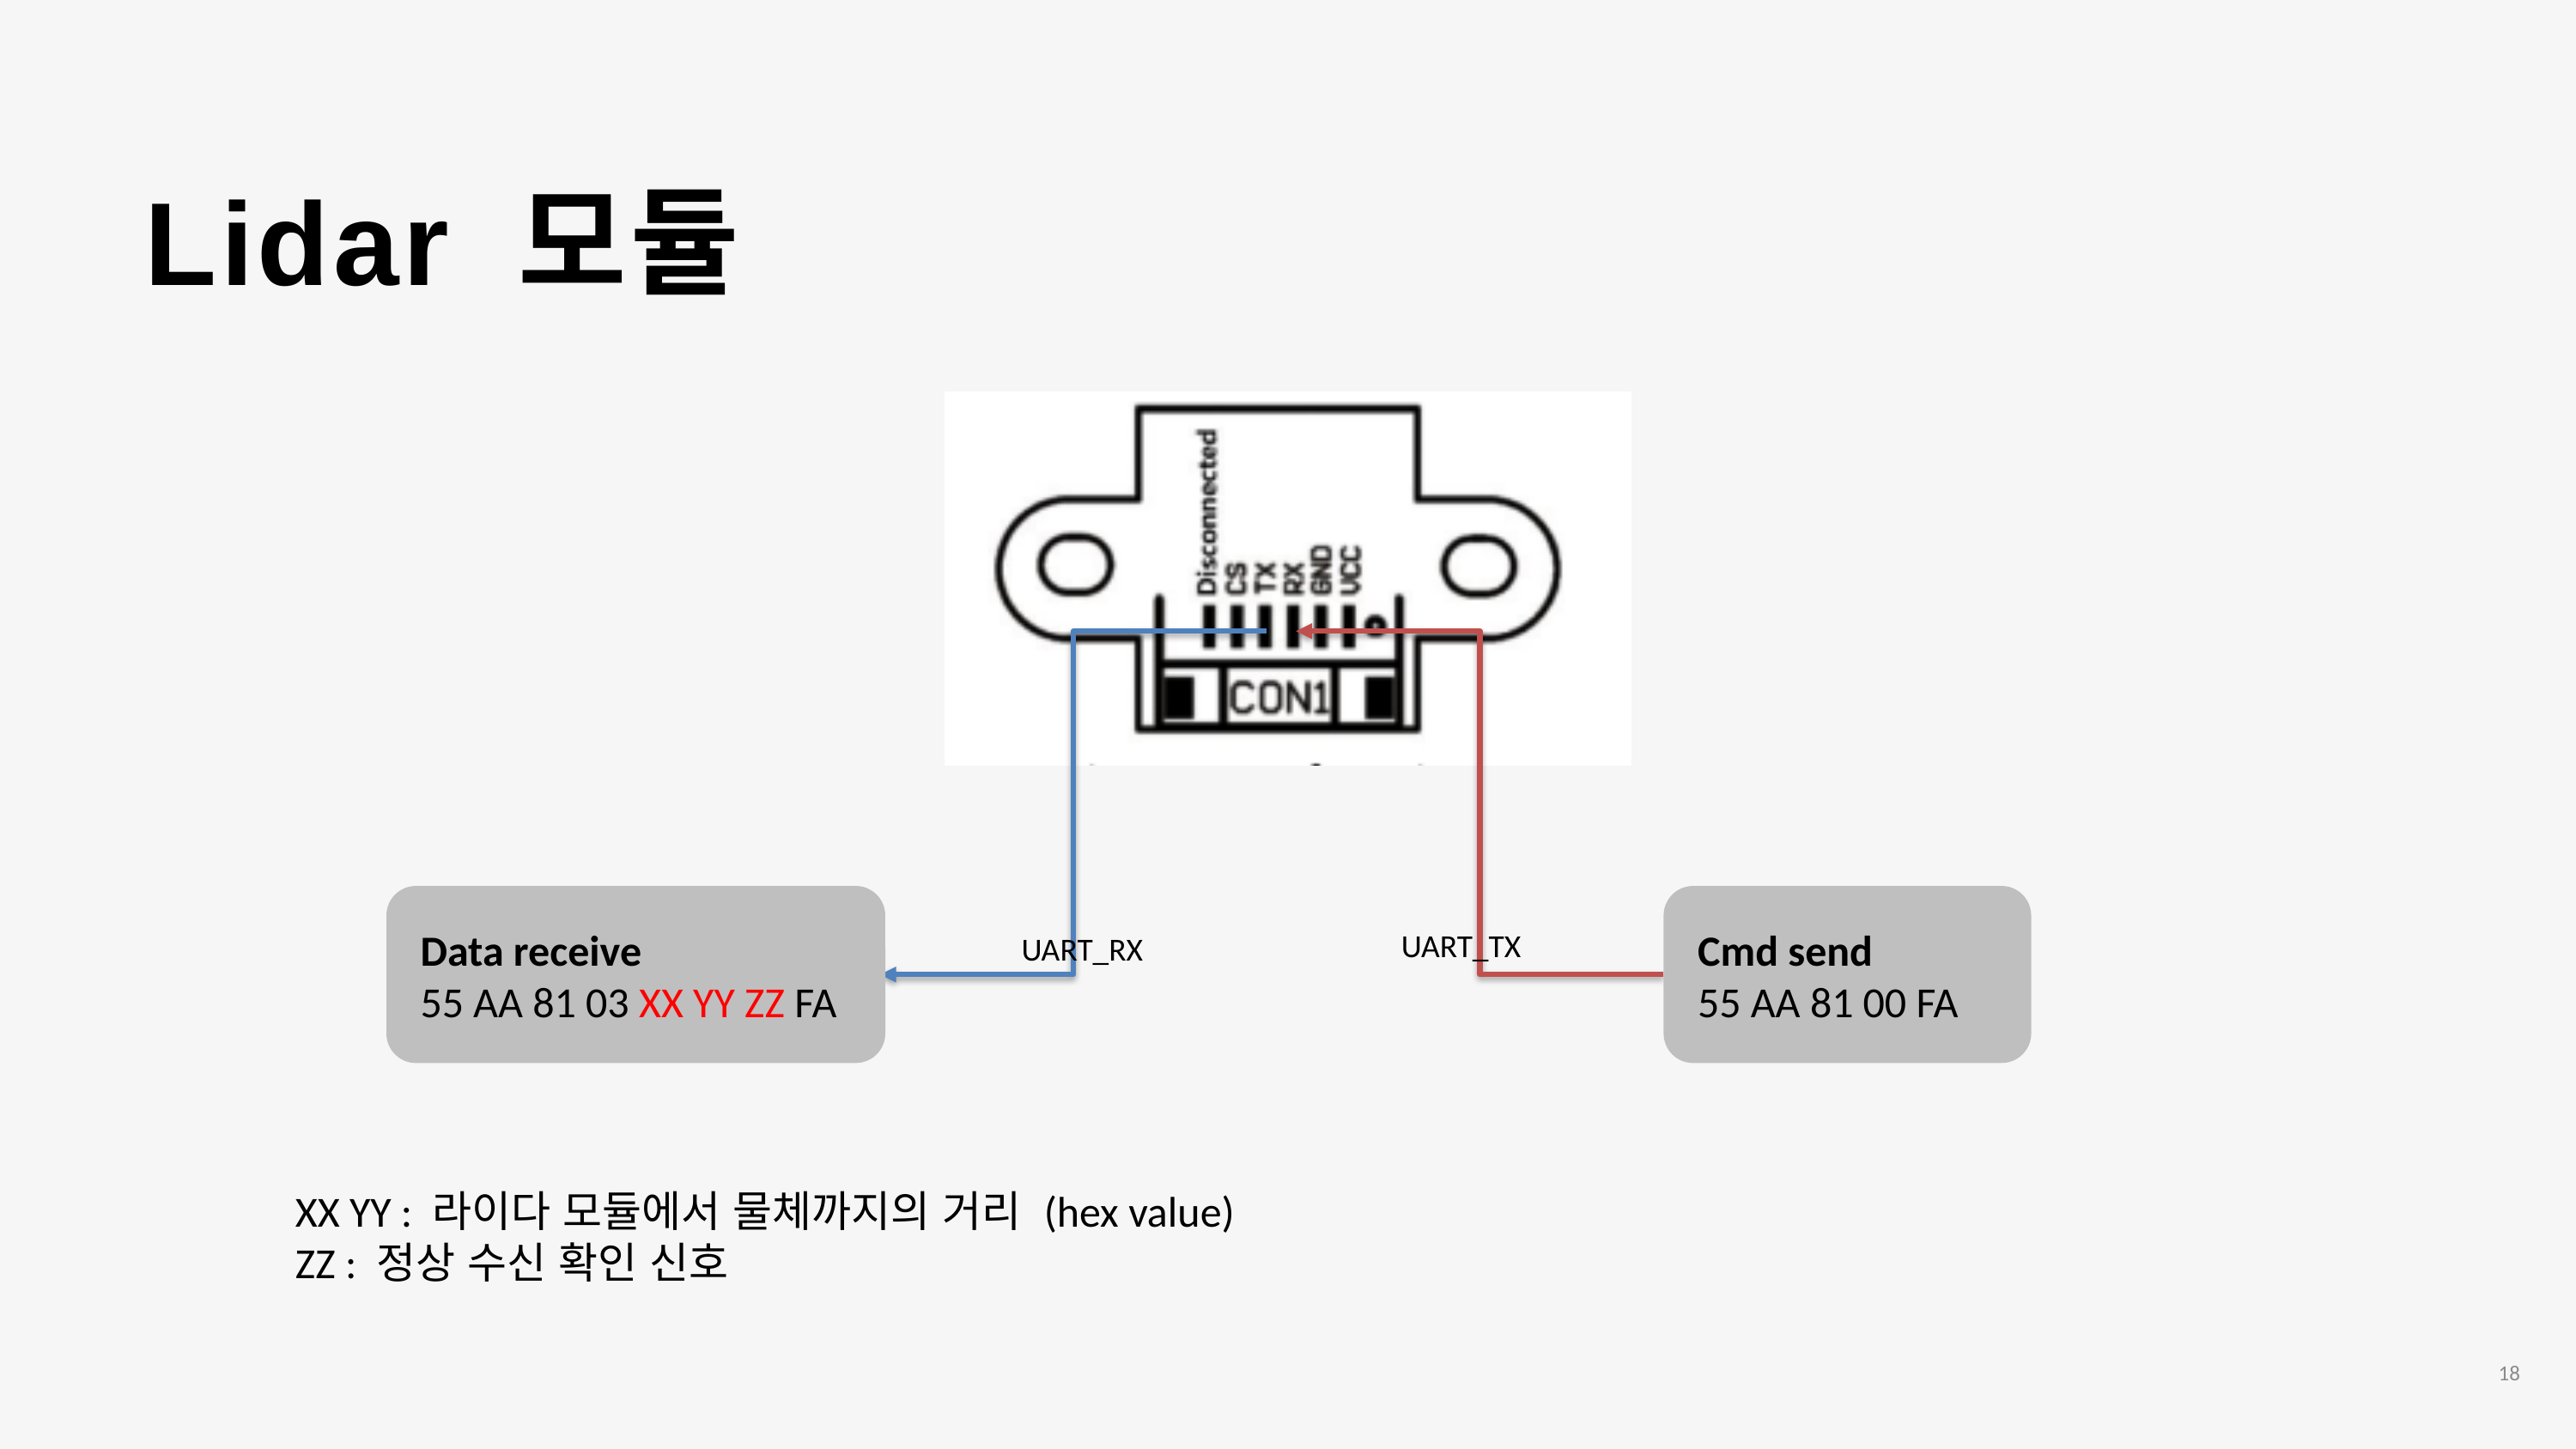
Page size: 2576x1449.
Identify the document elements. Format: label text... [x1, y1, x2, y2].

text_box Lidar 모듈 [144, 153, 1696, 309]
picture [944, 391, 1632, 766]
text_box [1296, 631, 1664, 975]
slide_number 18 [2200, 1336, 2533, 1410]
text_box XX YY : 라이다 모듈에서 물체까지의 거리 (hex value) ZZ : 정상 수신 확인 신호 [283, 1178, 1558, 1294]
text_box Cmd send 55 AA 81 00 FA [1662, 883, 2033, 1065]
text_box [879, 631, 1267, 975]
text_box Data receive 55 AA 81 03 XX YY ZZ FA [384, 883, 888, 1065]
